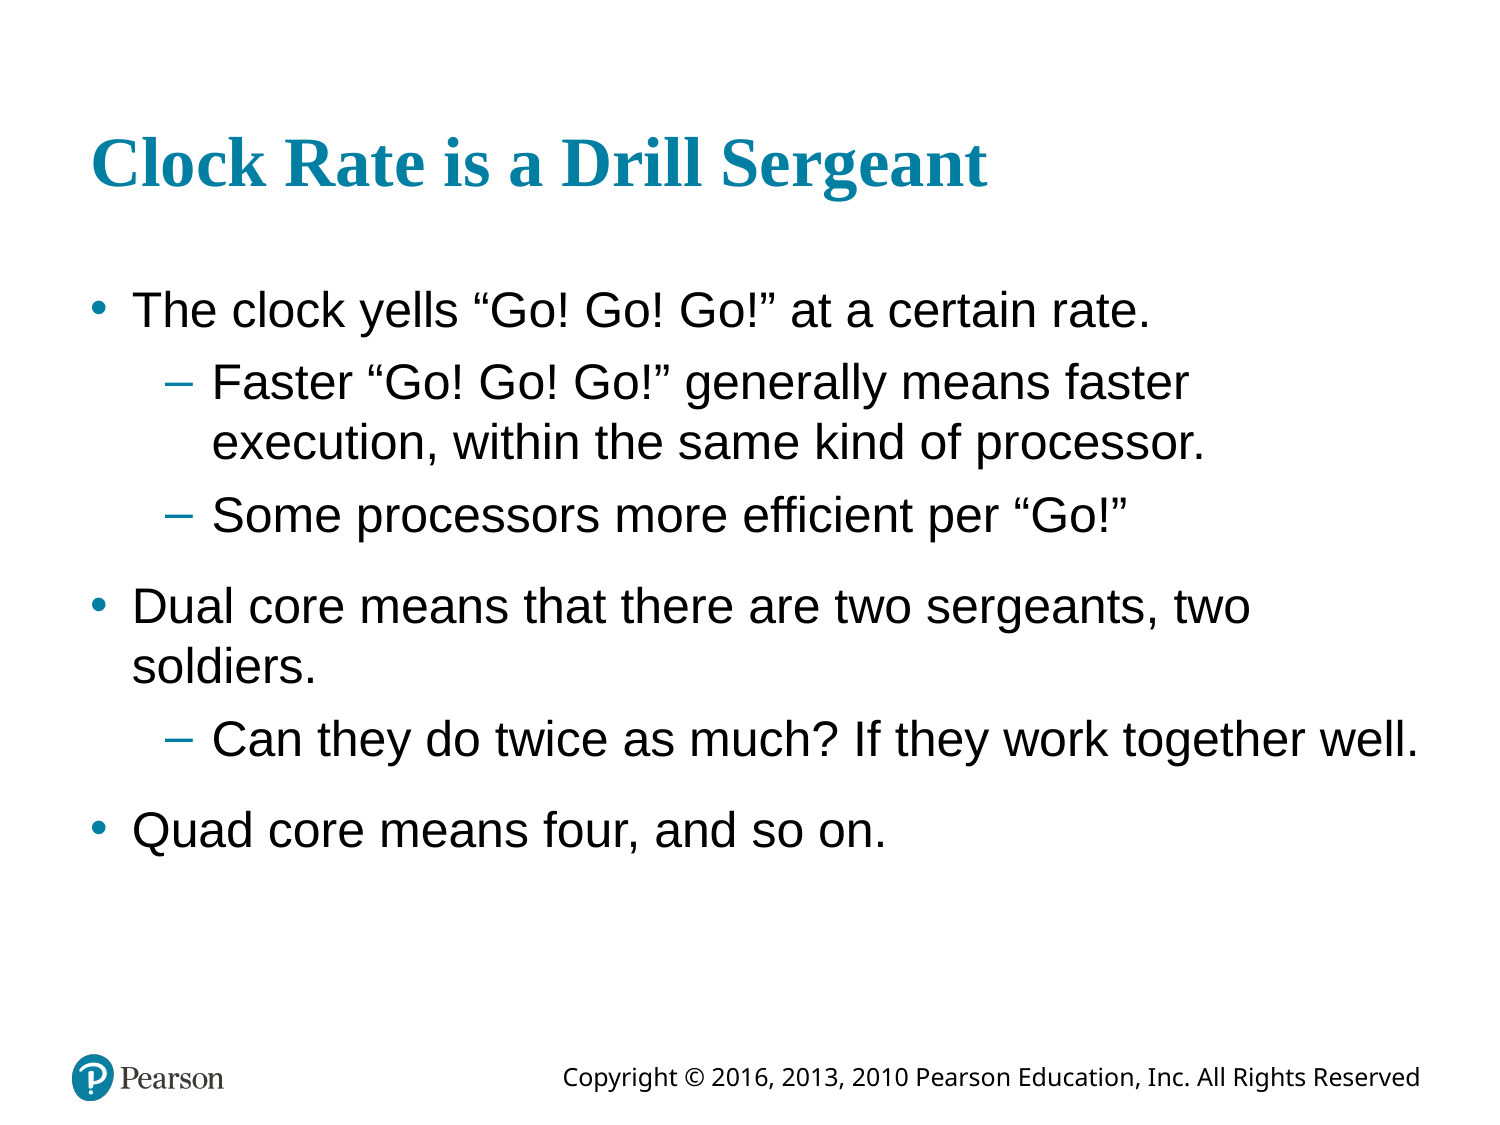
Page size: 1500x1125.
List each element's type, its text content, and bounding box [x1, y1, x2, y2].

list The clock yells “Go! Go! Go!” at a certain rate. Faster “Go! Go! Go!” generally means faster execution, within the same kind of processor. Some processors more efficient per “Go!” Dual core means that there are two sergeants, two soldiers. Can they do twice as much? If they work together well. Quad core means four, and so on. [75, 262, 1446, 931]
picture [80, 1063, 106, 1088]
title Clock Rate is a Drill Sergeant [75, 0, 1425, 216]
picture [72, 1087, 83, 1101]
picture [72, 1054, 88, 1070]
picture [98, 1054, 224, 1101]
